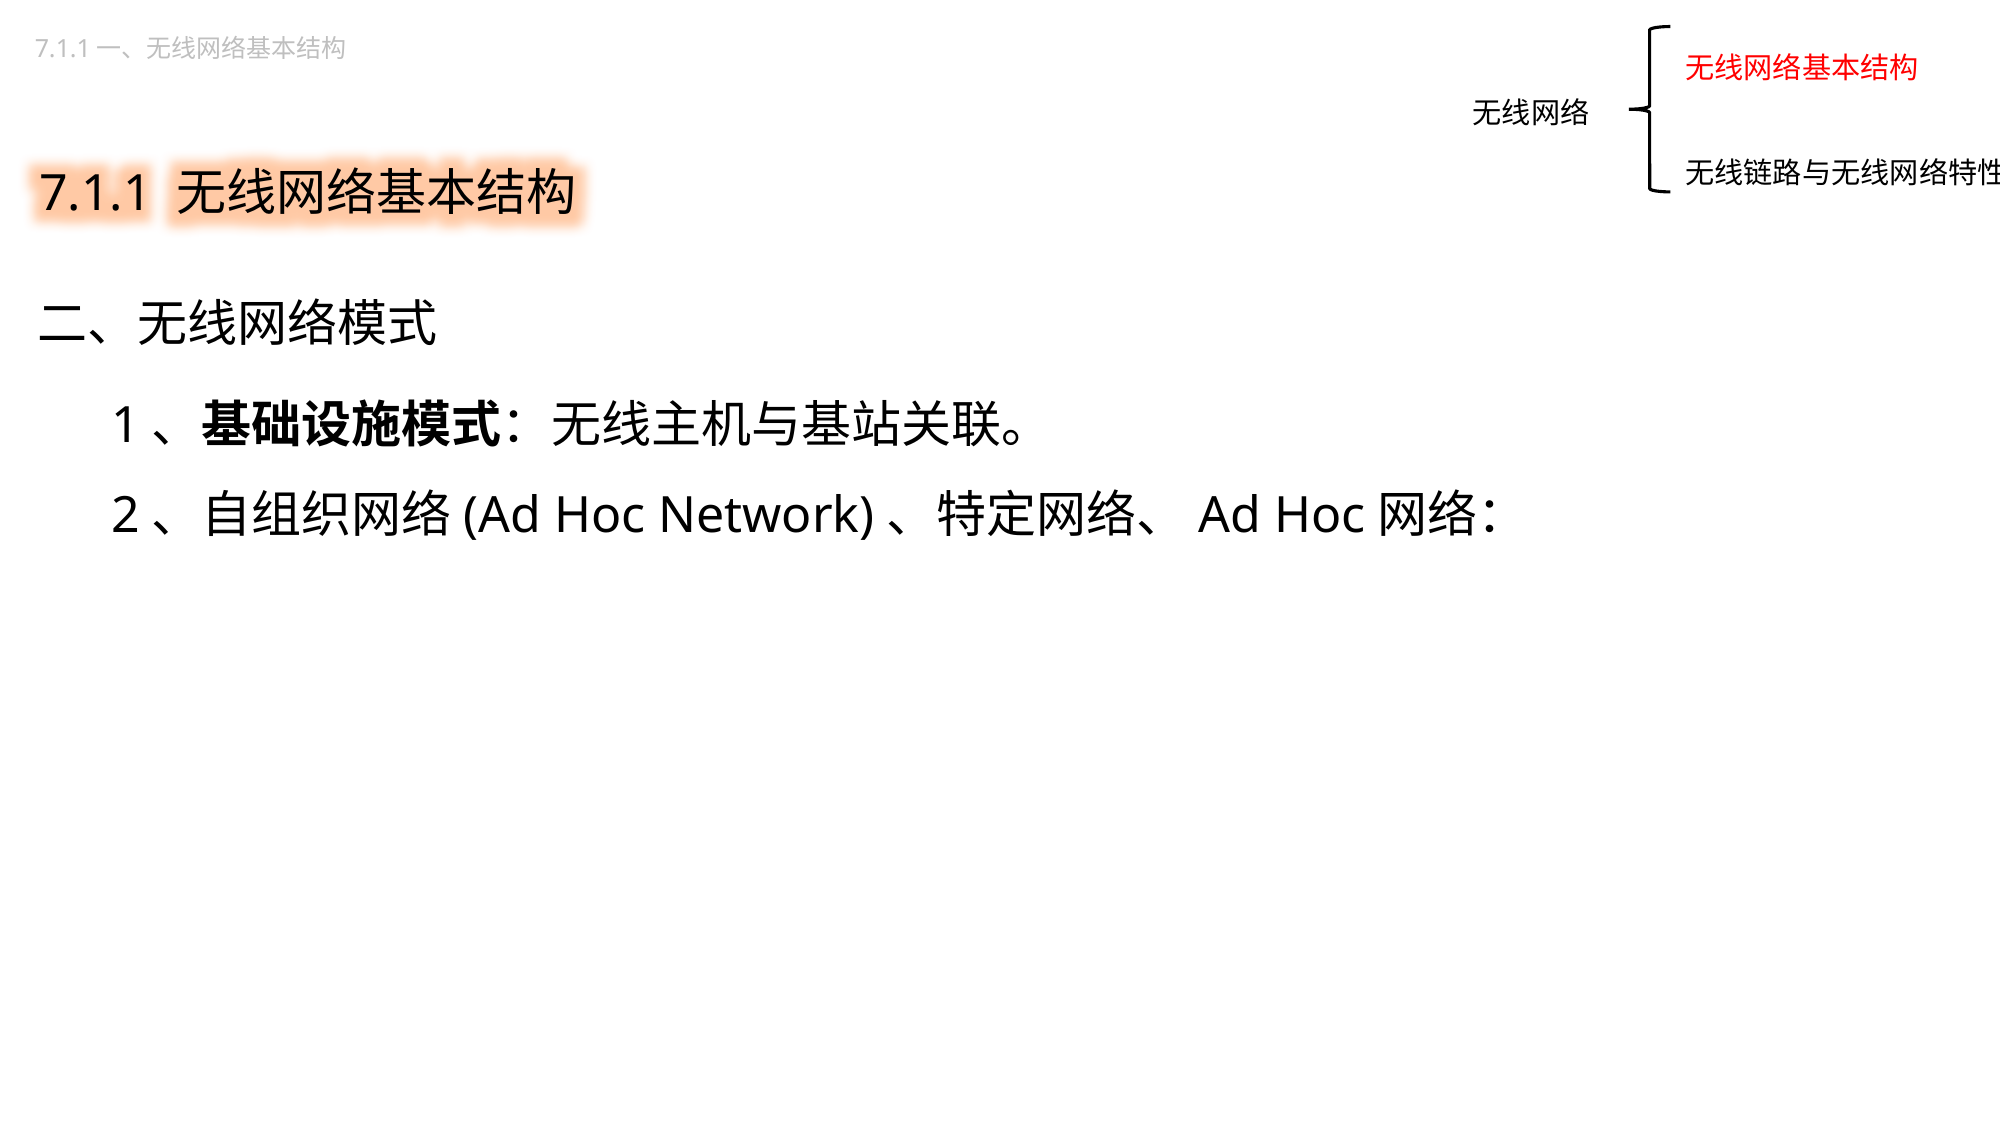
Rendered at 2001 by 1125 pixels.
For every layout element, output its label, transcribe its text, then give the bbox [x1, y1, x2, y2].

text_box 1、基础设施模式：无线主机与基站关联。 2、自组织网络(Ad Hoc Network)、特定网络、Ad Hoc网络：无线主机不通过基站，直接与另一个无线主机直接通信 自组织网络：由一组用户群构成，不需要基站、没有固定的路由器的移动通信模式。自组织网络中的每个结点都兼有路由器和主机两种功能。 [96, 355, 1856, 821]
text_box 无线网络 [1457, 86, 1629, 137]
text_box 7.1.1一、无线网络基本结构 [19, 25, 362, 70]
text_box [1628, 24, 1670, 194]
text_box 2 [14, 91, 615, 262]
text_box 二、无线网络模式 [23, 253, 453, 359]
text_box 无线网络基本结构 无线链路与无线网络特性 [1670, 24, 2000, 197]
text_box 7.1.1 无线网络基本结构 [20, 97, 606, 254]
text_box [18, 95, 611, 258]
